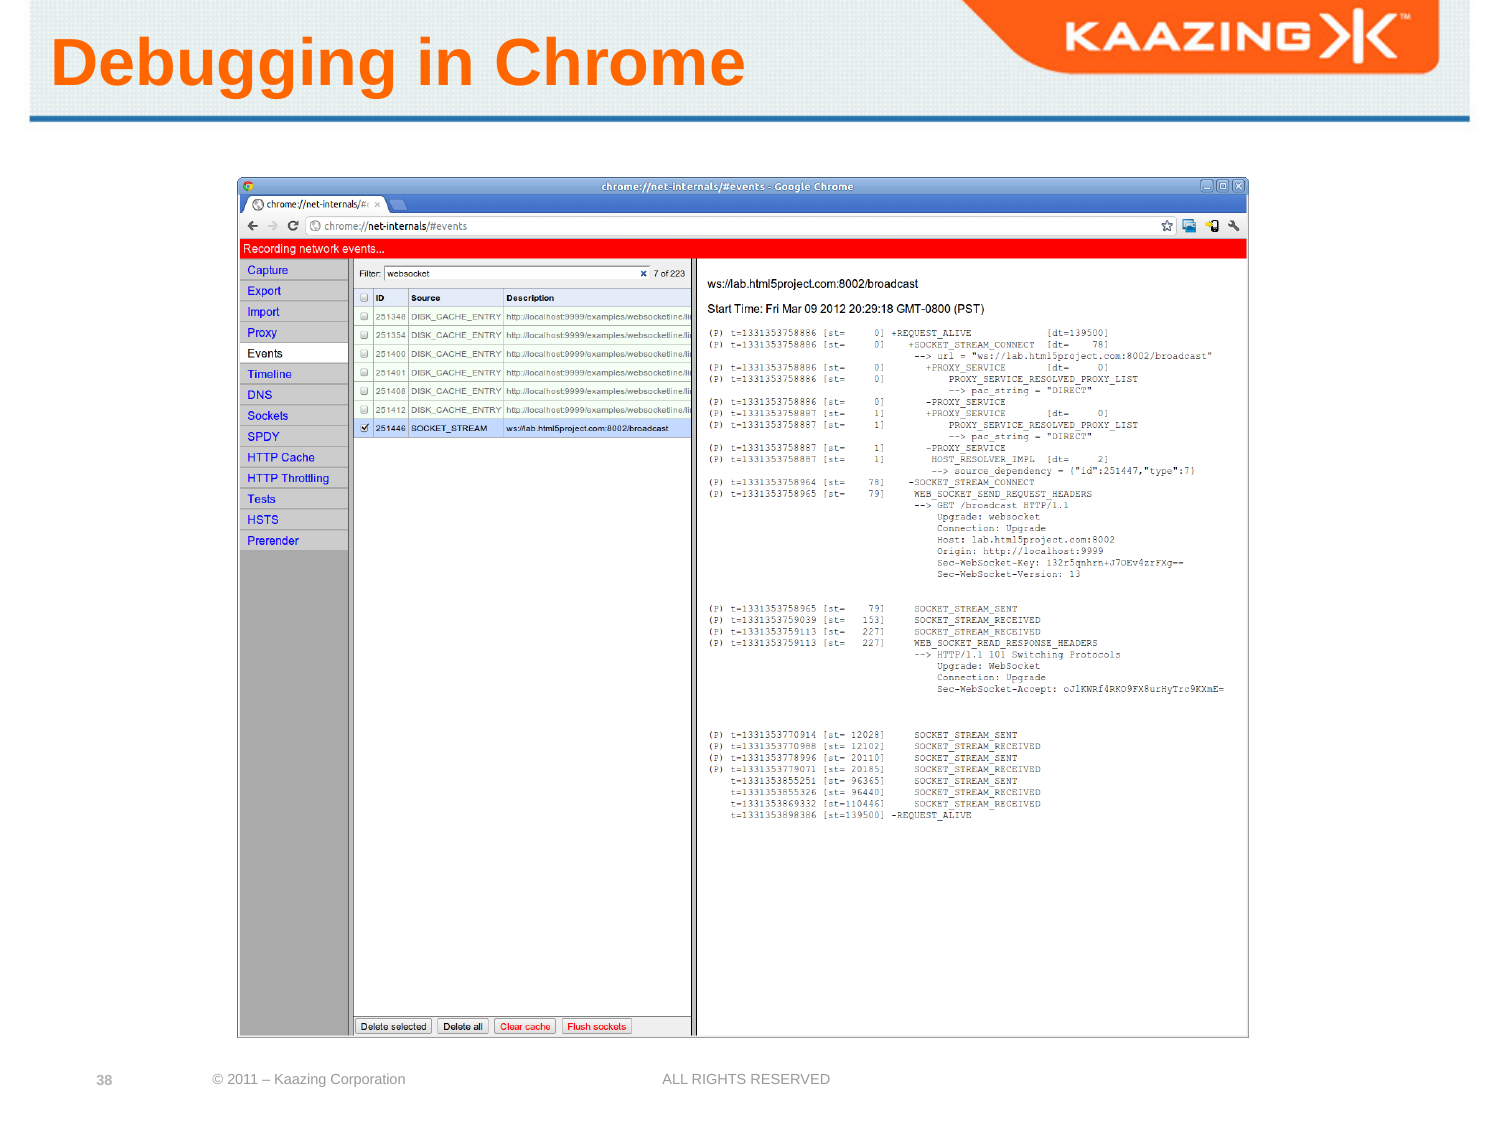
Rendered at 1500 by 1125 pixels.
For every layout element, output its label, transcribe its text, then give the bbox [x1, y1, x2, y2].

title Debugging in Chrome [50, 12, 1338, 113]
picture [0, 0, 1500, 1125]
